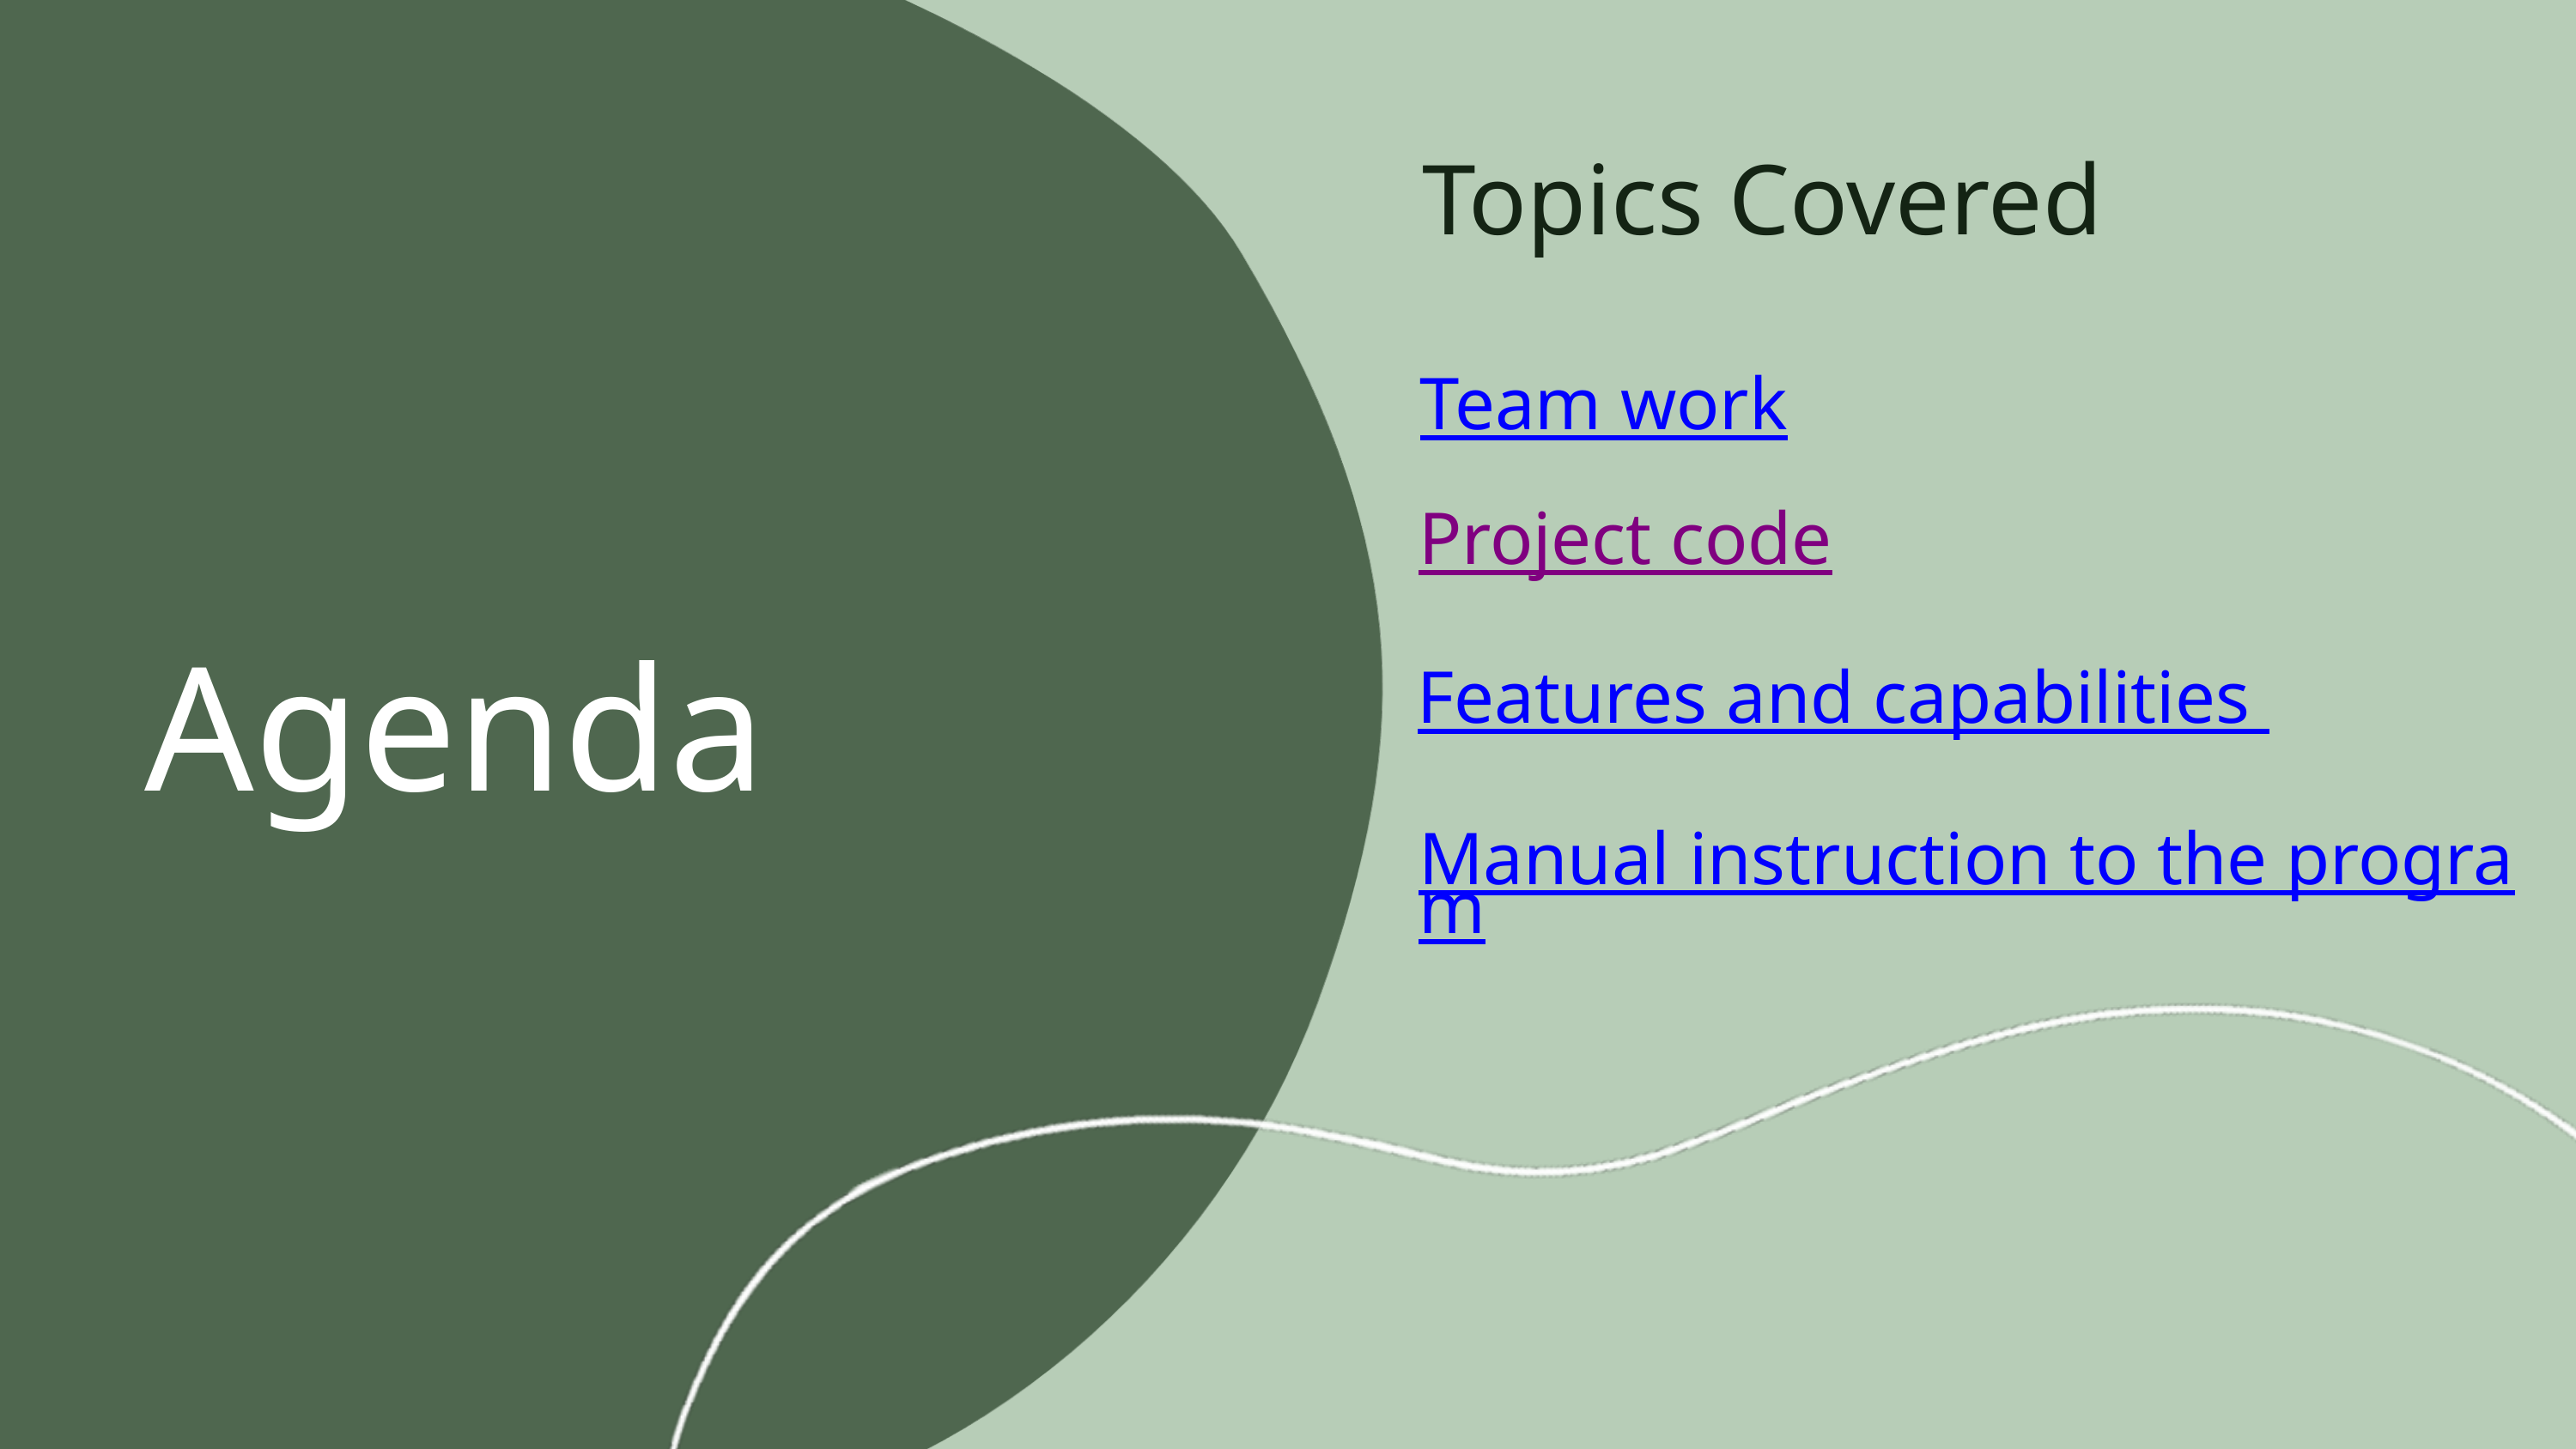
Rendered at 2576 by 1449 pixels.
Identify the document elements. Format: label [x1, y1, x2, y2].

text_box [1417, 141, 2529, 991]
picture [0, 0, 2576, 1449]
